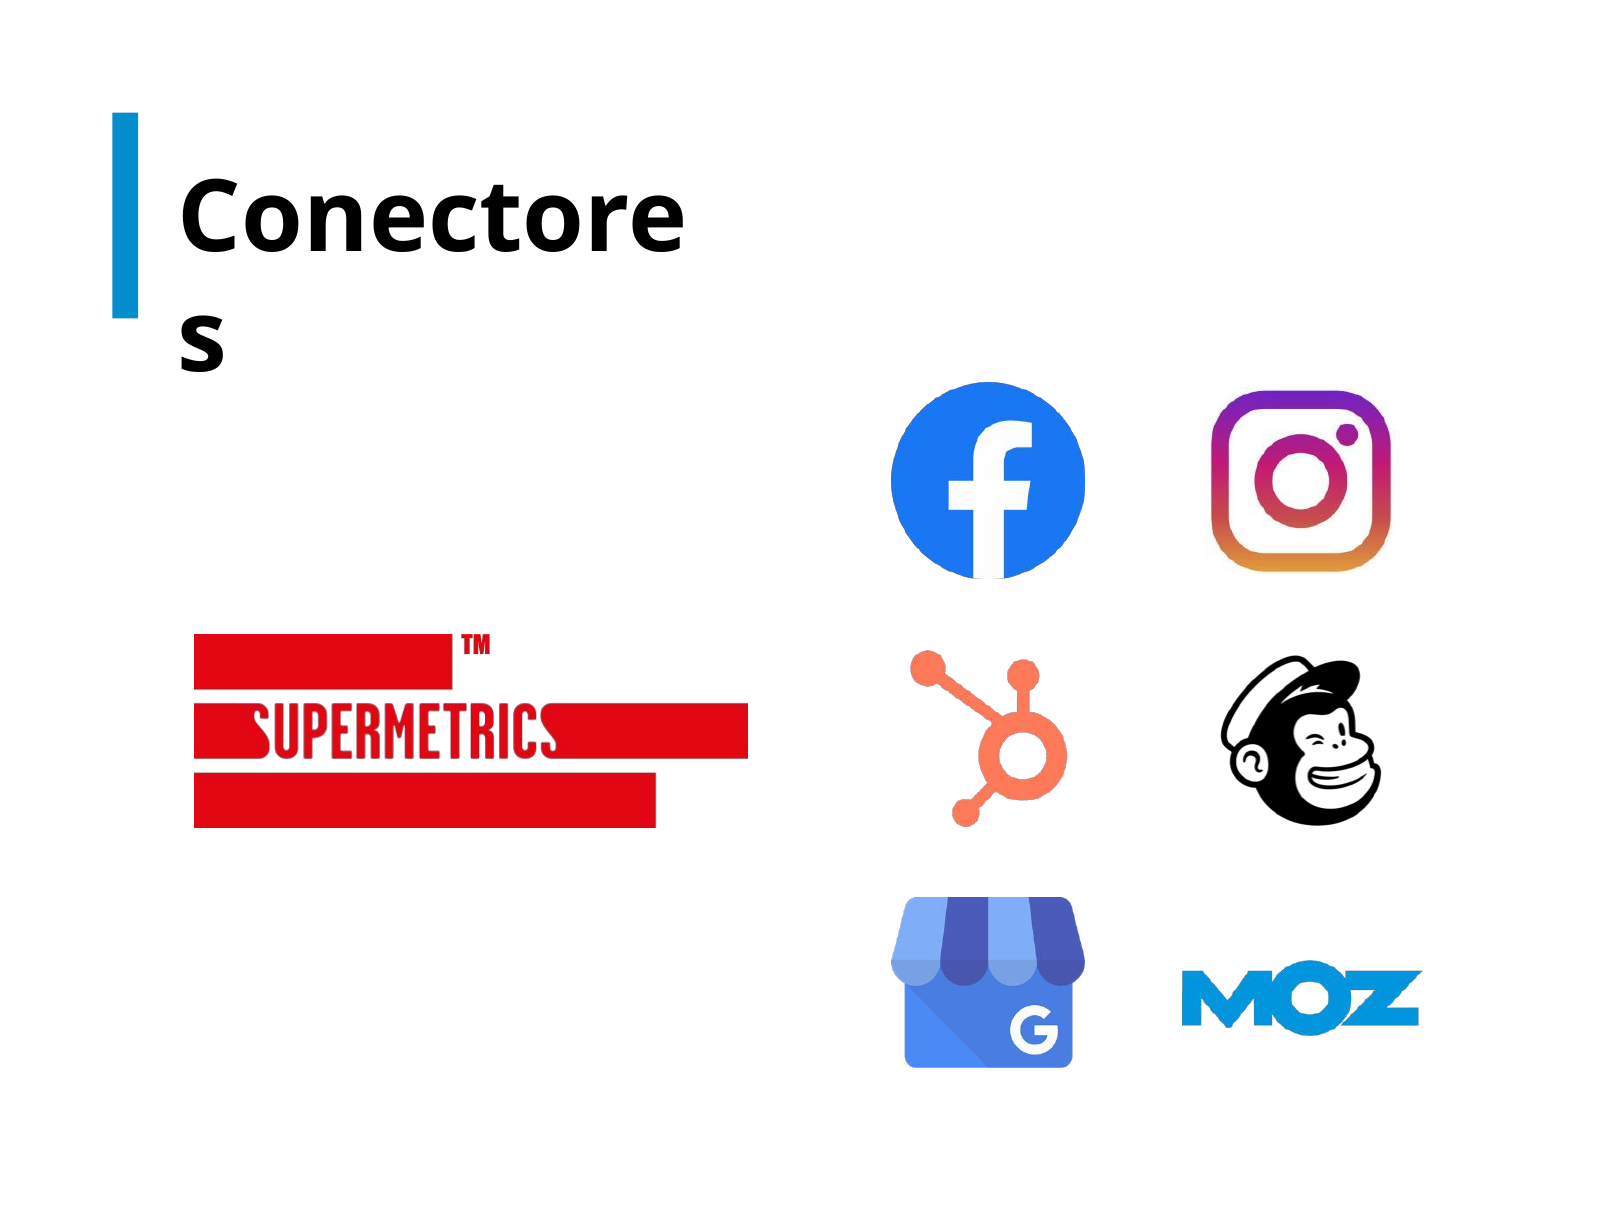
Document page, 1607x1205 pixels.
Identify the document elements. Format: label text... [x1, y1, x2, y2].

picture [1174, 928, 1431, 1037]
text_box [112, 112, 139, 319]
picture [891, 897, 1086, 1068]
picture [891, 640, 1086, 837]
picture [1205, 387, 1400, 574]
title Conectores [175, 149, 695, 392]
picture [1205, 648, 1400, 828]
picture [891, 382, 1086, 579]
picture [194, 634, 748, 828]
